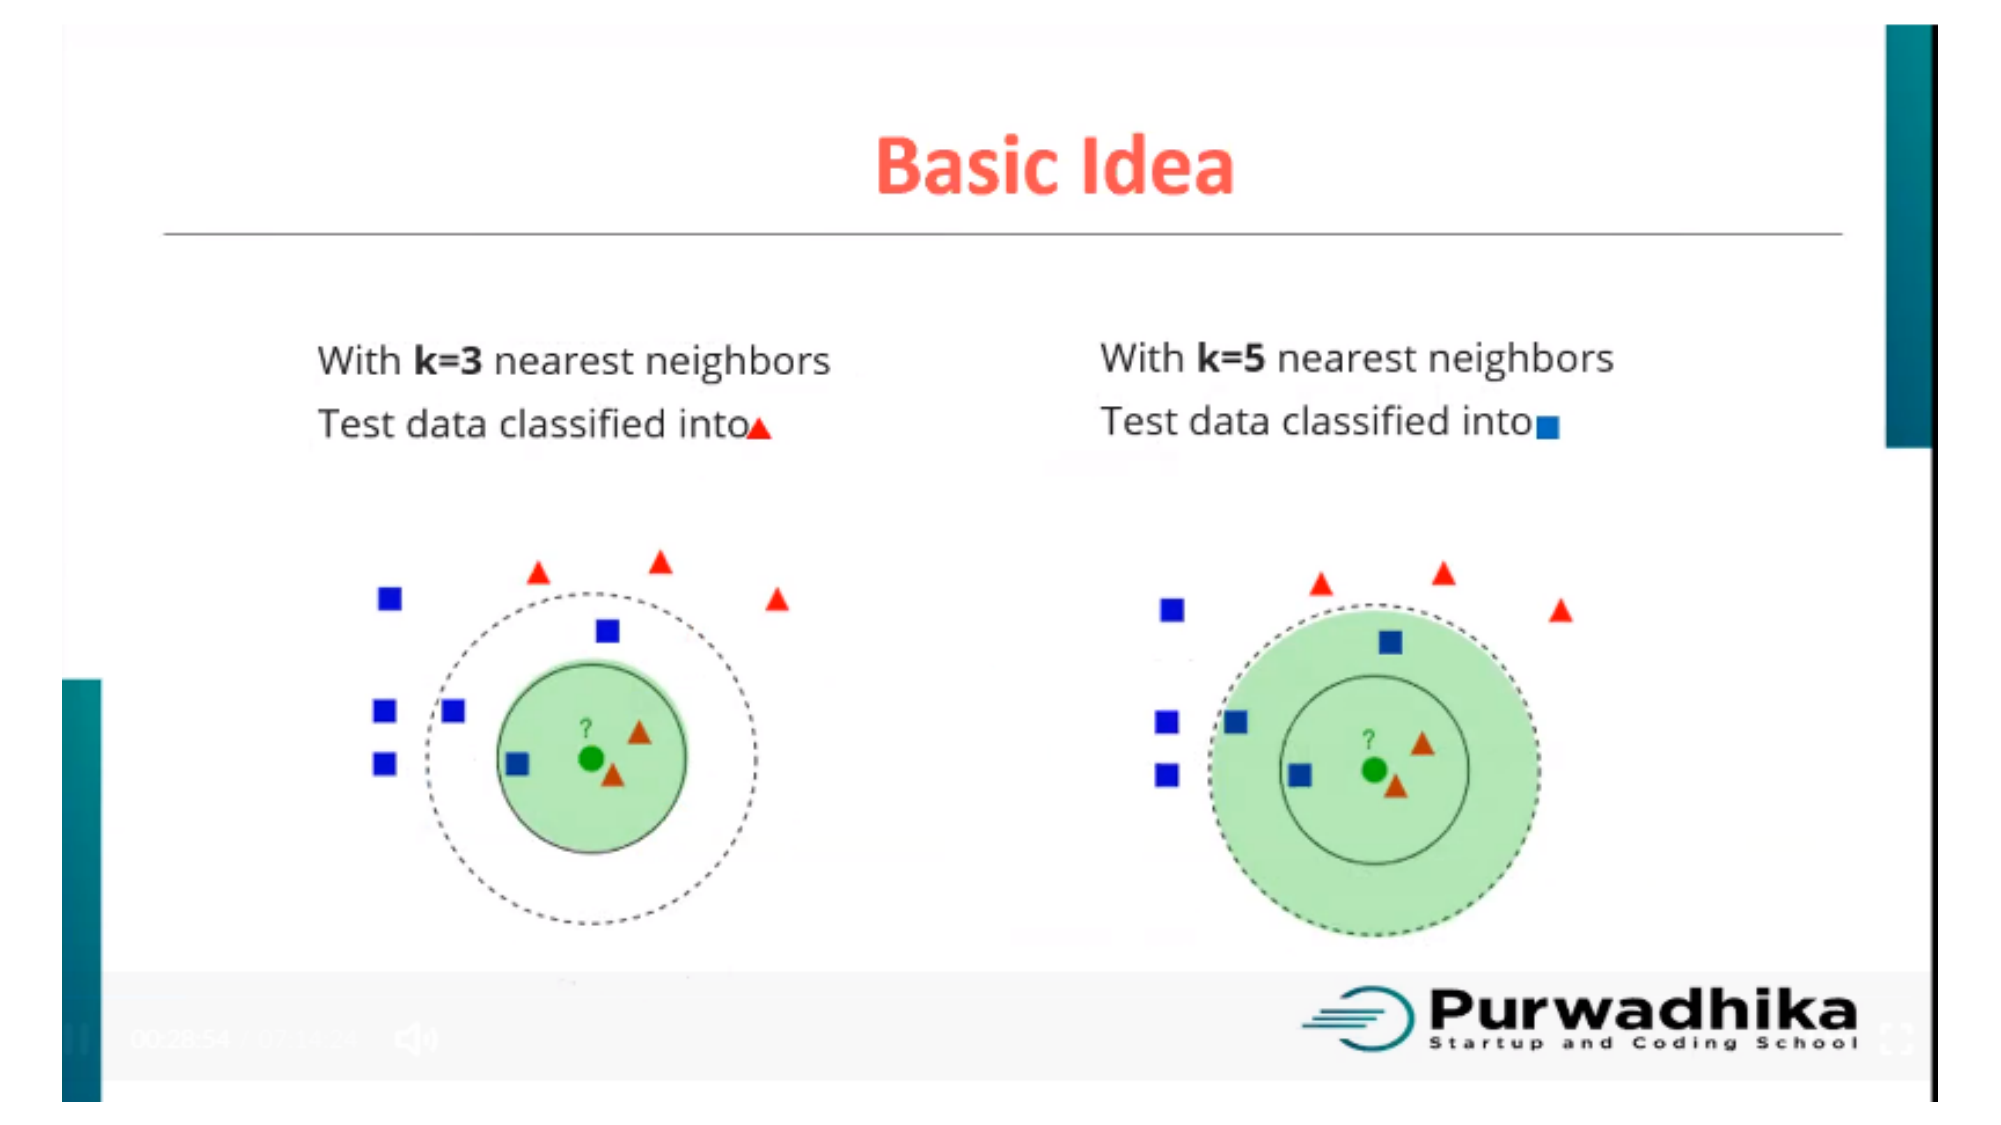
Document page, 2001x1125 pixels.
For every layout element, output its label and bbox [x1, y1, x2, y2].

picture [62, 900, 66, 993]
picture [62, 23, 1938, 1102]
